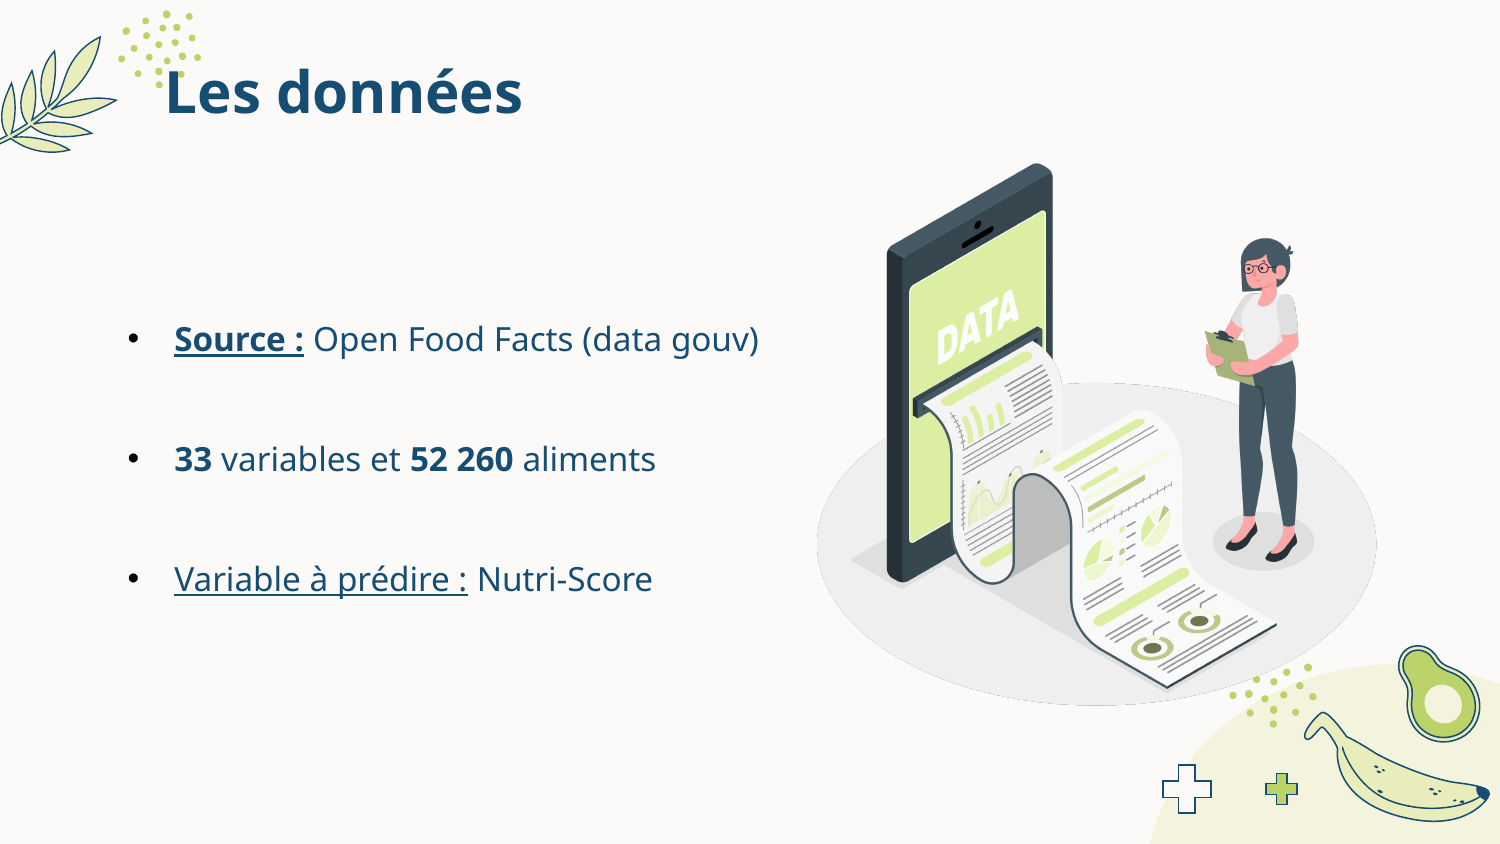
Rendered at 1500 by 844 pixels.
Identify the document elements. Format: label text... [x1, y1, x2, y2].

picture [804, 145, 1388, 728]
text_box Source : Open Food Facts (data gouv) 33 variables et 52 260 aliments Variable à prédire : Nutri-Score [112, 310, 846, 746]
text_box Les données [149, 40, 1414, 135]
